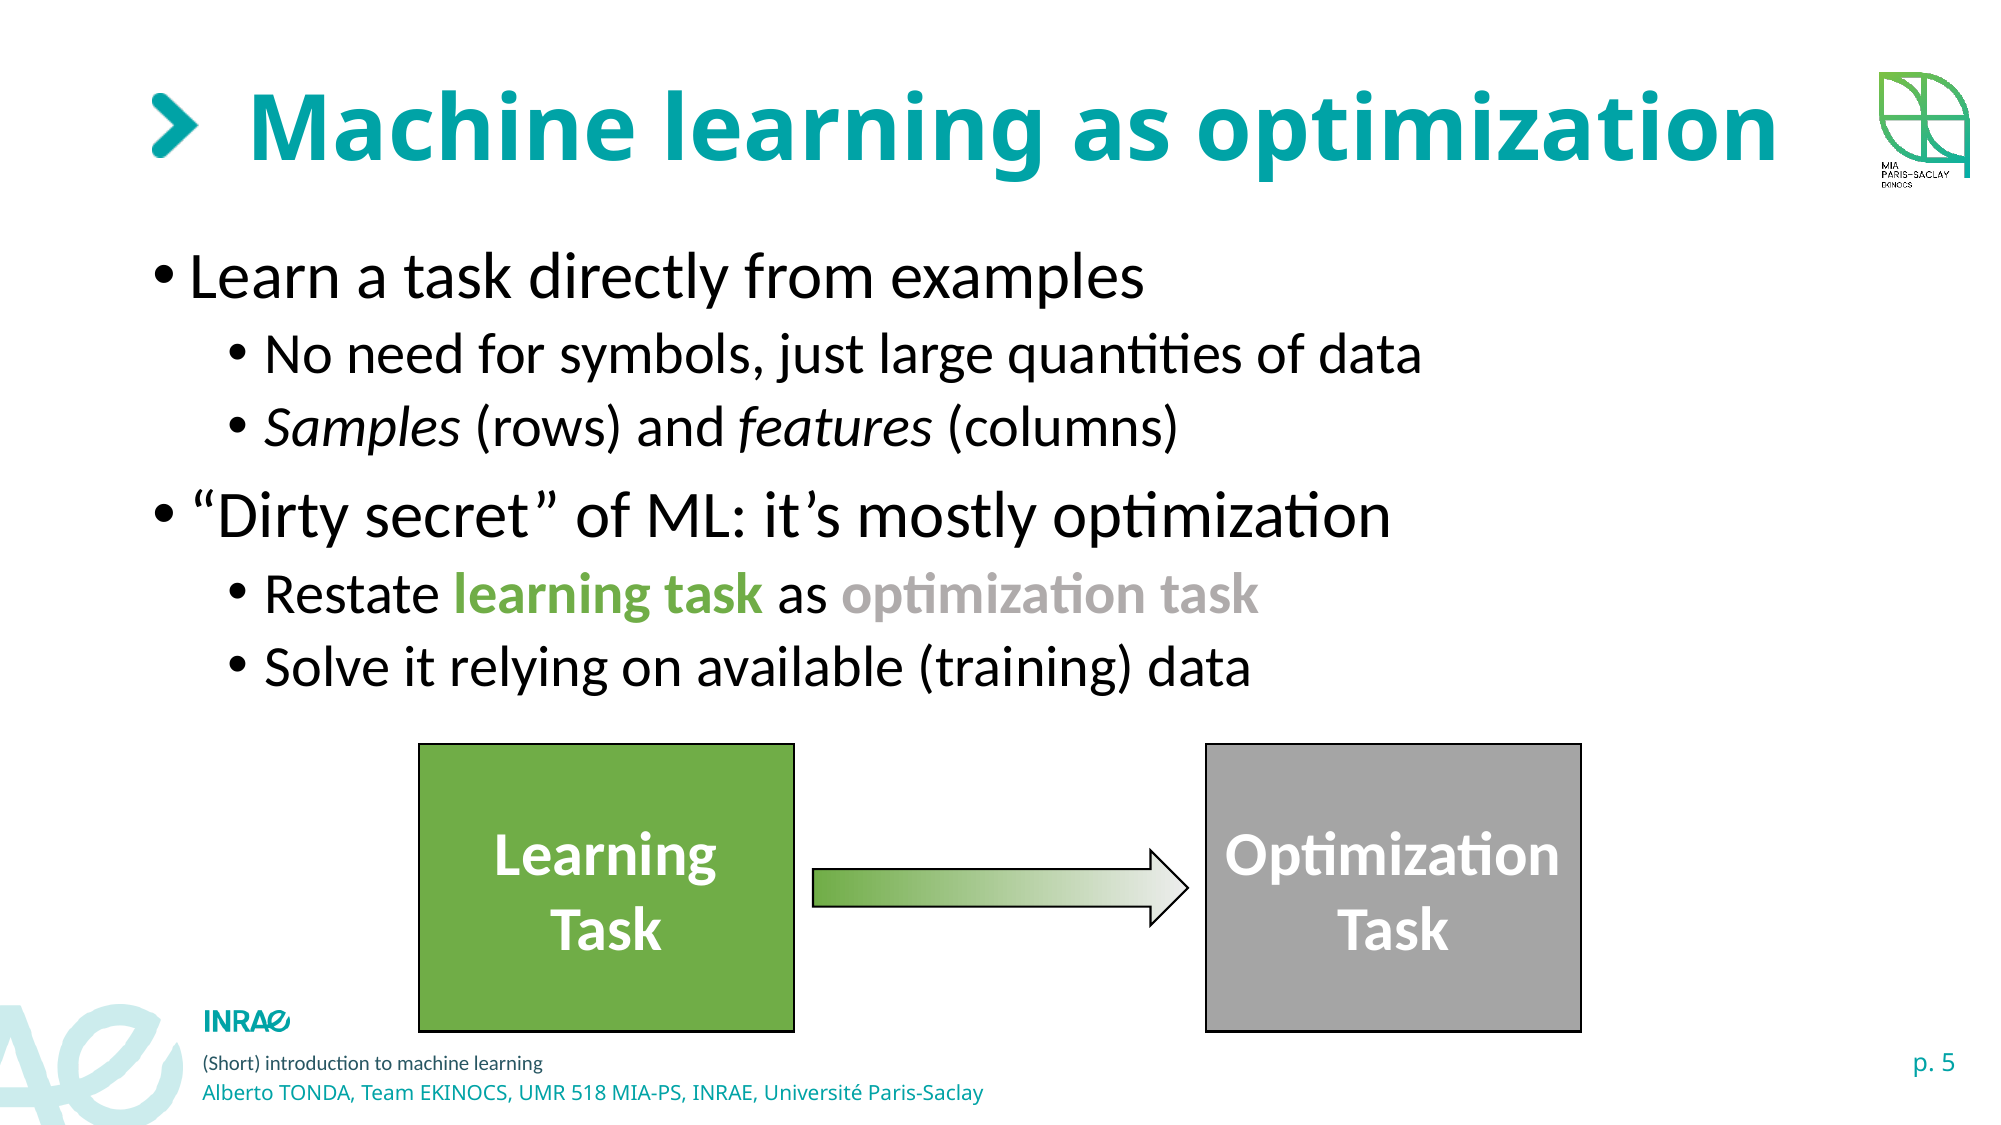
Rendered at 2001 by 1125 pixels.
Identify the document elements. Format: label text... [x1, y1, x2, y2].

title Machine learning as optimization [137, 59, 1863, 203]
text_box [418, 744, 1582, 1032]
list Learn a task directly from examples No need for symbols, just large quantities of data Samples (rows) and features (columns) “Dirty secret” of ML: it’s mostly optimization Restate learning task as optimization task Solve it relying on available (training) data [137, 233, 1863, 1001]
picture [0, 996, 329, 1125]
picture [1862, 54, 1986, 205]
picture [152, 93, 200, 158]
